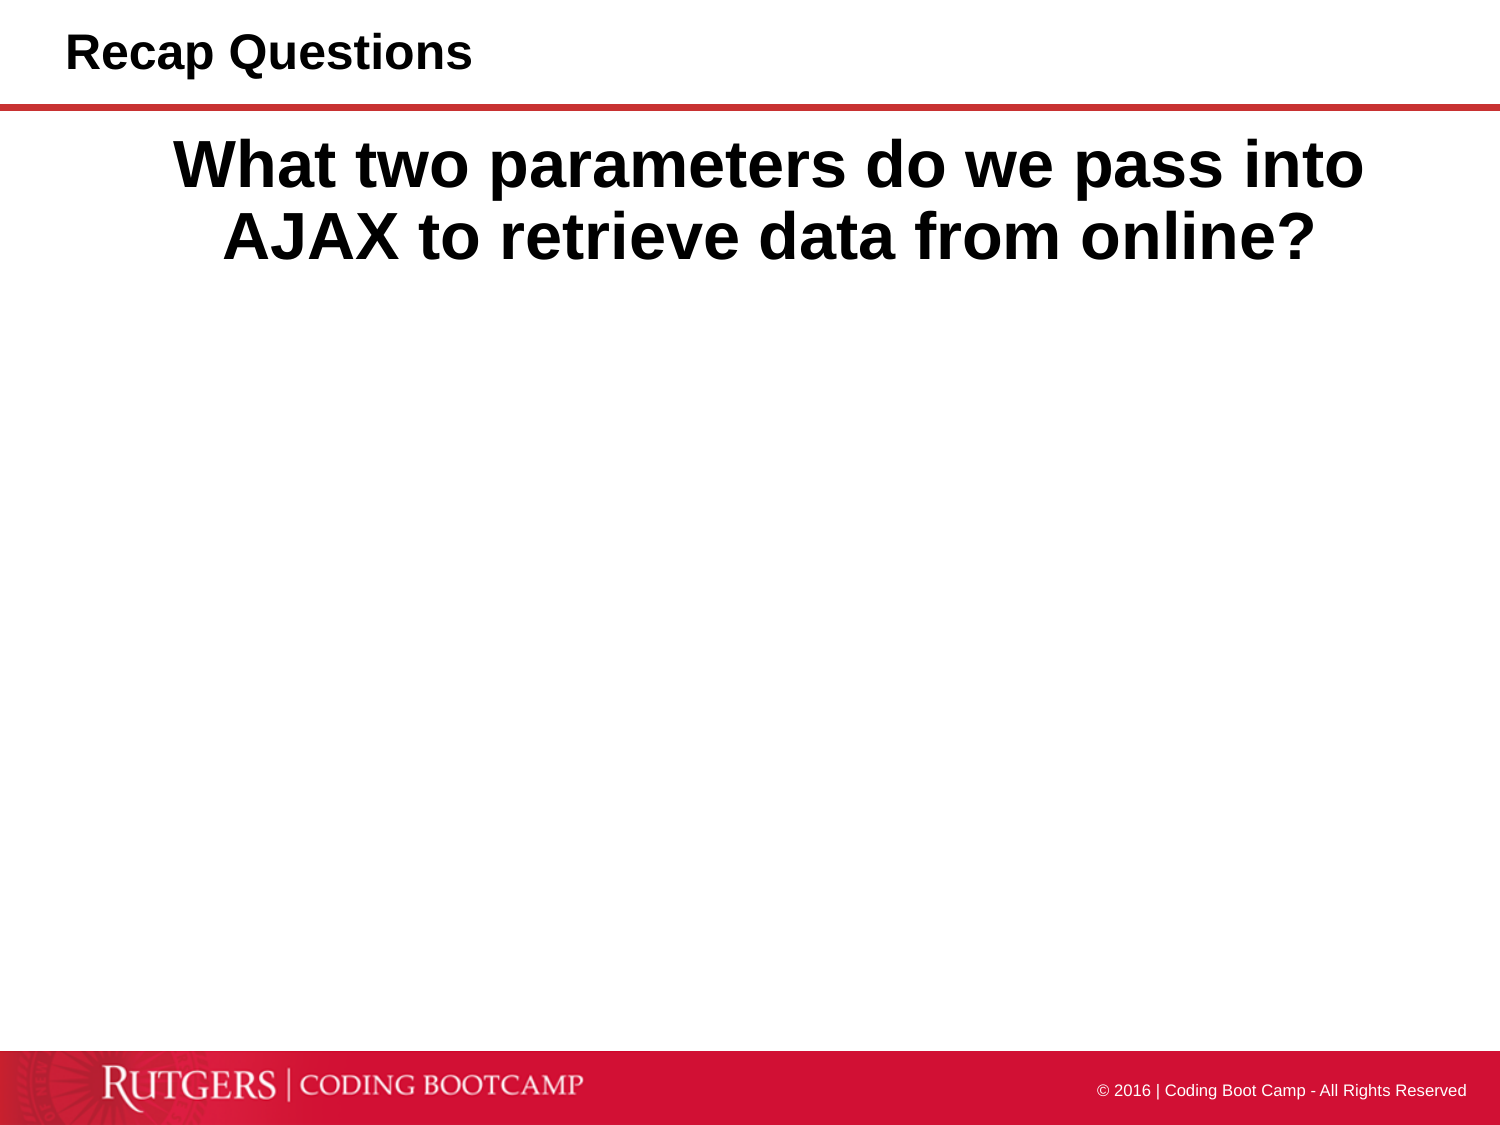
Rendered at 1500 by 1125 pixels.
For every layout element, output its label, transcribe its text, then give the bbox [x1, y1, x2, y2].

picture [0, 1051, 650, 1125]
title Recap Questions [50, 0, 948, 108]
text_box What two parameters do we pass into AJAX to retrieve data from online? [47, 122, 1456, 321]
